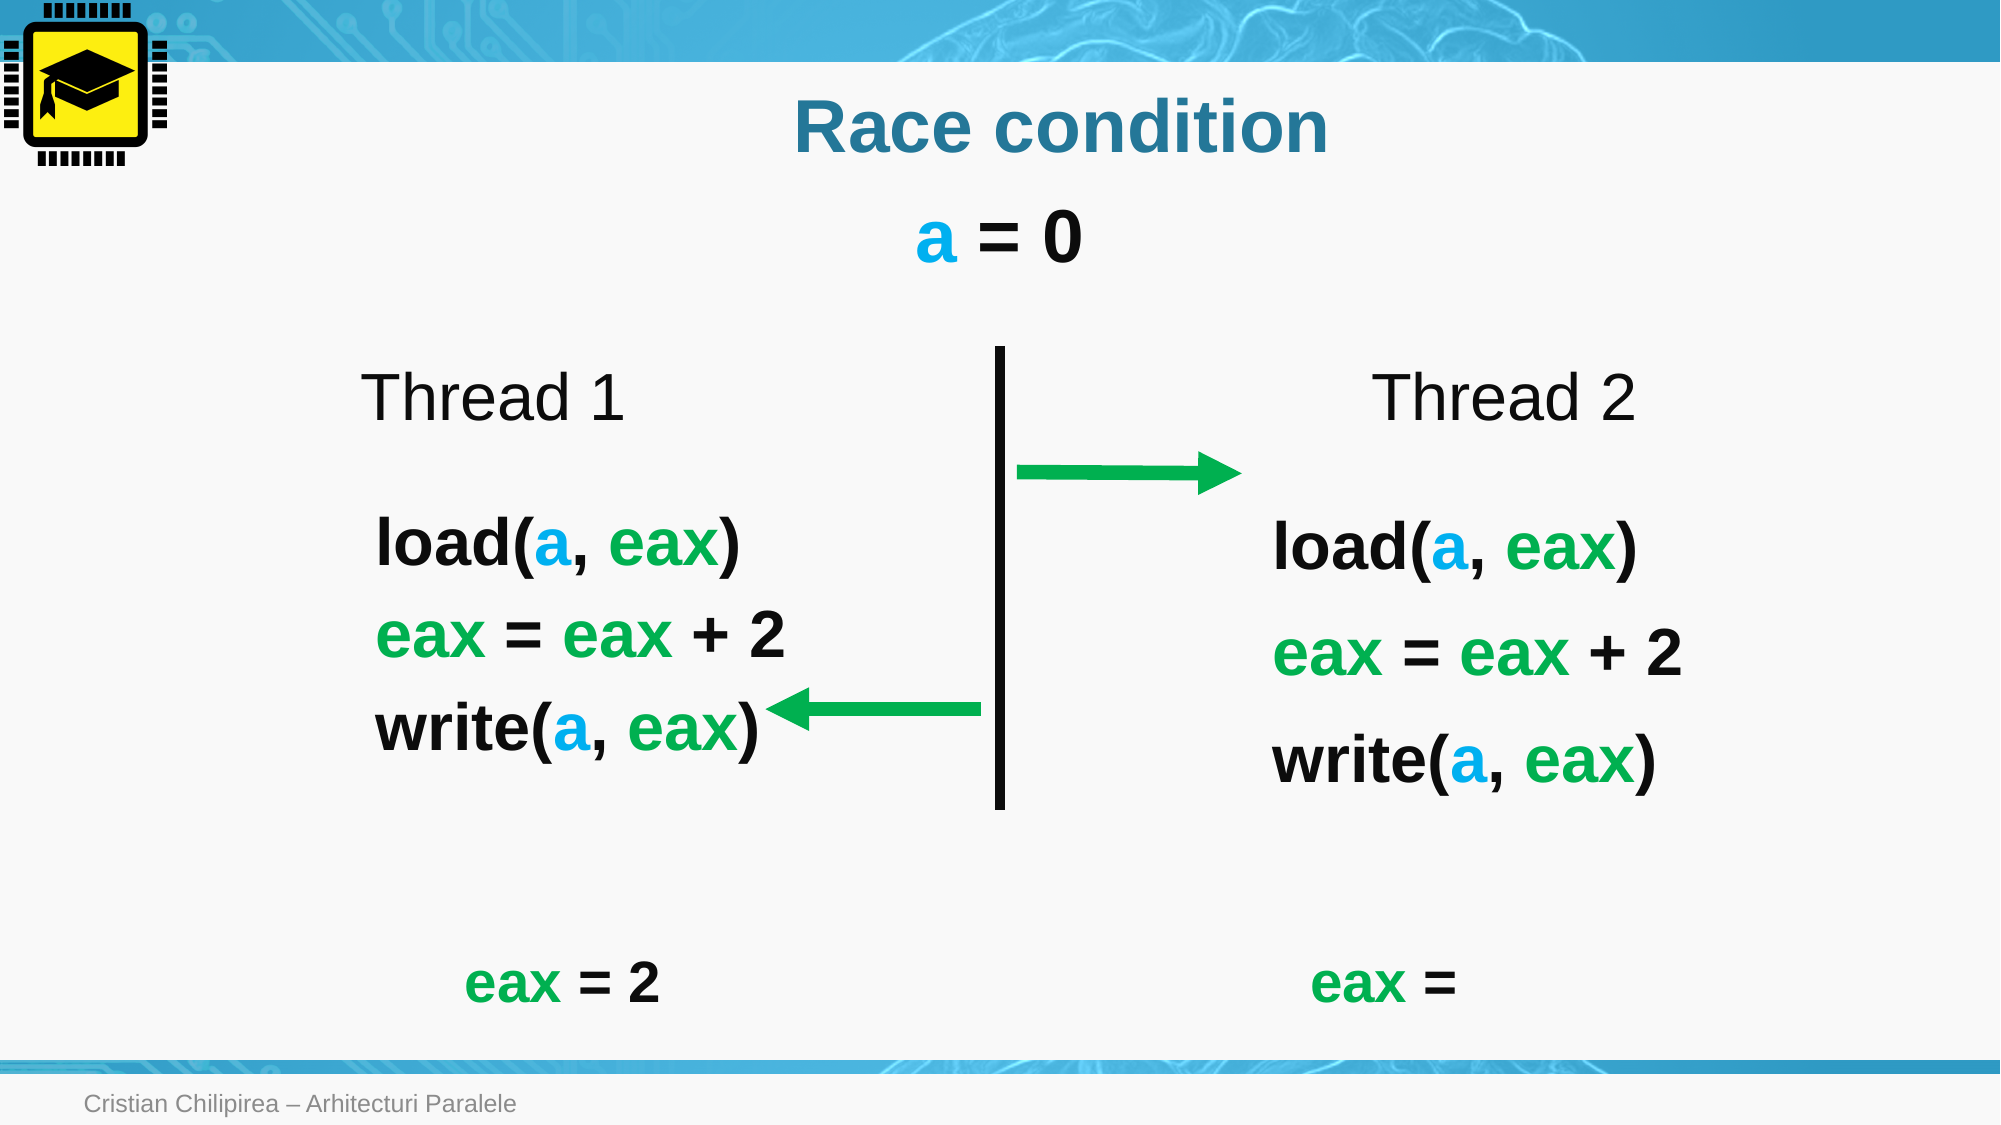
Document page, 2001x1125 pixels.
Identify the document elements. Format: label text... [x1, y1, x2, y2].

title Race condition [170, 76, 1955, 180]
footer Cristian Chilipirea – Arhitecturi Paralele [68, 1083, 1542, 1125]
text_box Thread 1 [360, 345, 749, 446]
picture [0, 0, 2000, 166]
text_box load(a, eax) eax = eax + 2 write(a, eax) [1272, 494, 1750, 865]
picture [0, 1060, 2000, 1074]
text_box eax = [1295, 937, 1611, 1022]
text_box Thread 2 [1370, 345, 1759, 446]
text_box eax = 2 [450, 937, 766, 1022]
list load(a, eax) eax = eax + 2 write(a, eax) [360, 500, 838, 870]
text_box a = 0 [900, 180, 1100, 286]
